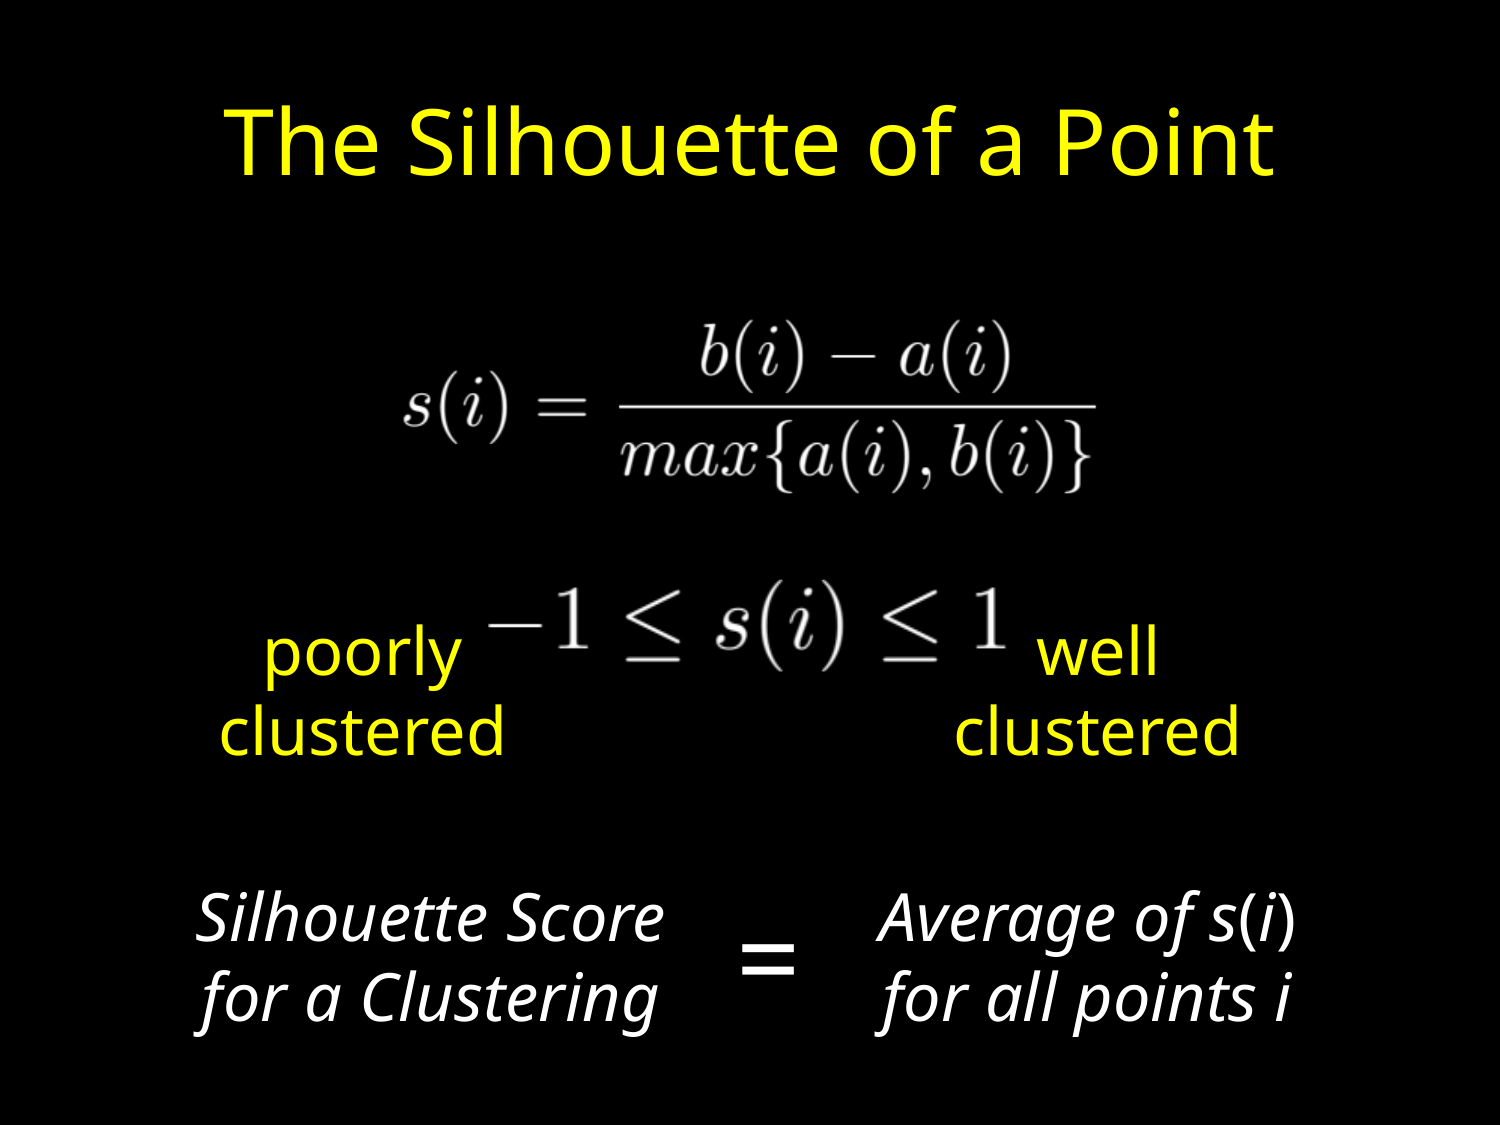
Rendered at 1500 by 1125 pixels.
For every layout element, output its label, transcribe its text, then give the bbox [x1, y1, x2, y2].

picture [487, 578, 1013, 600]
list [401, 314, 1099, 497]
title The Silhouette of a Point [0, 45, 1500, 233]
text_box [222, 600, 1240, 779]
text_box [214, 867, 1285, 1045]
